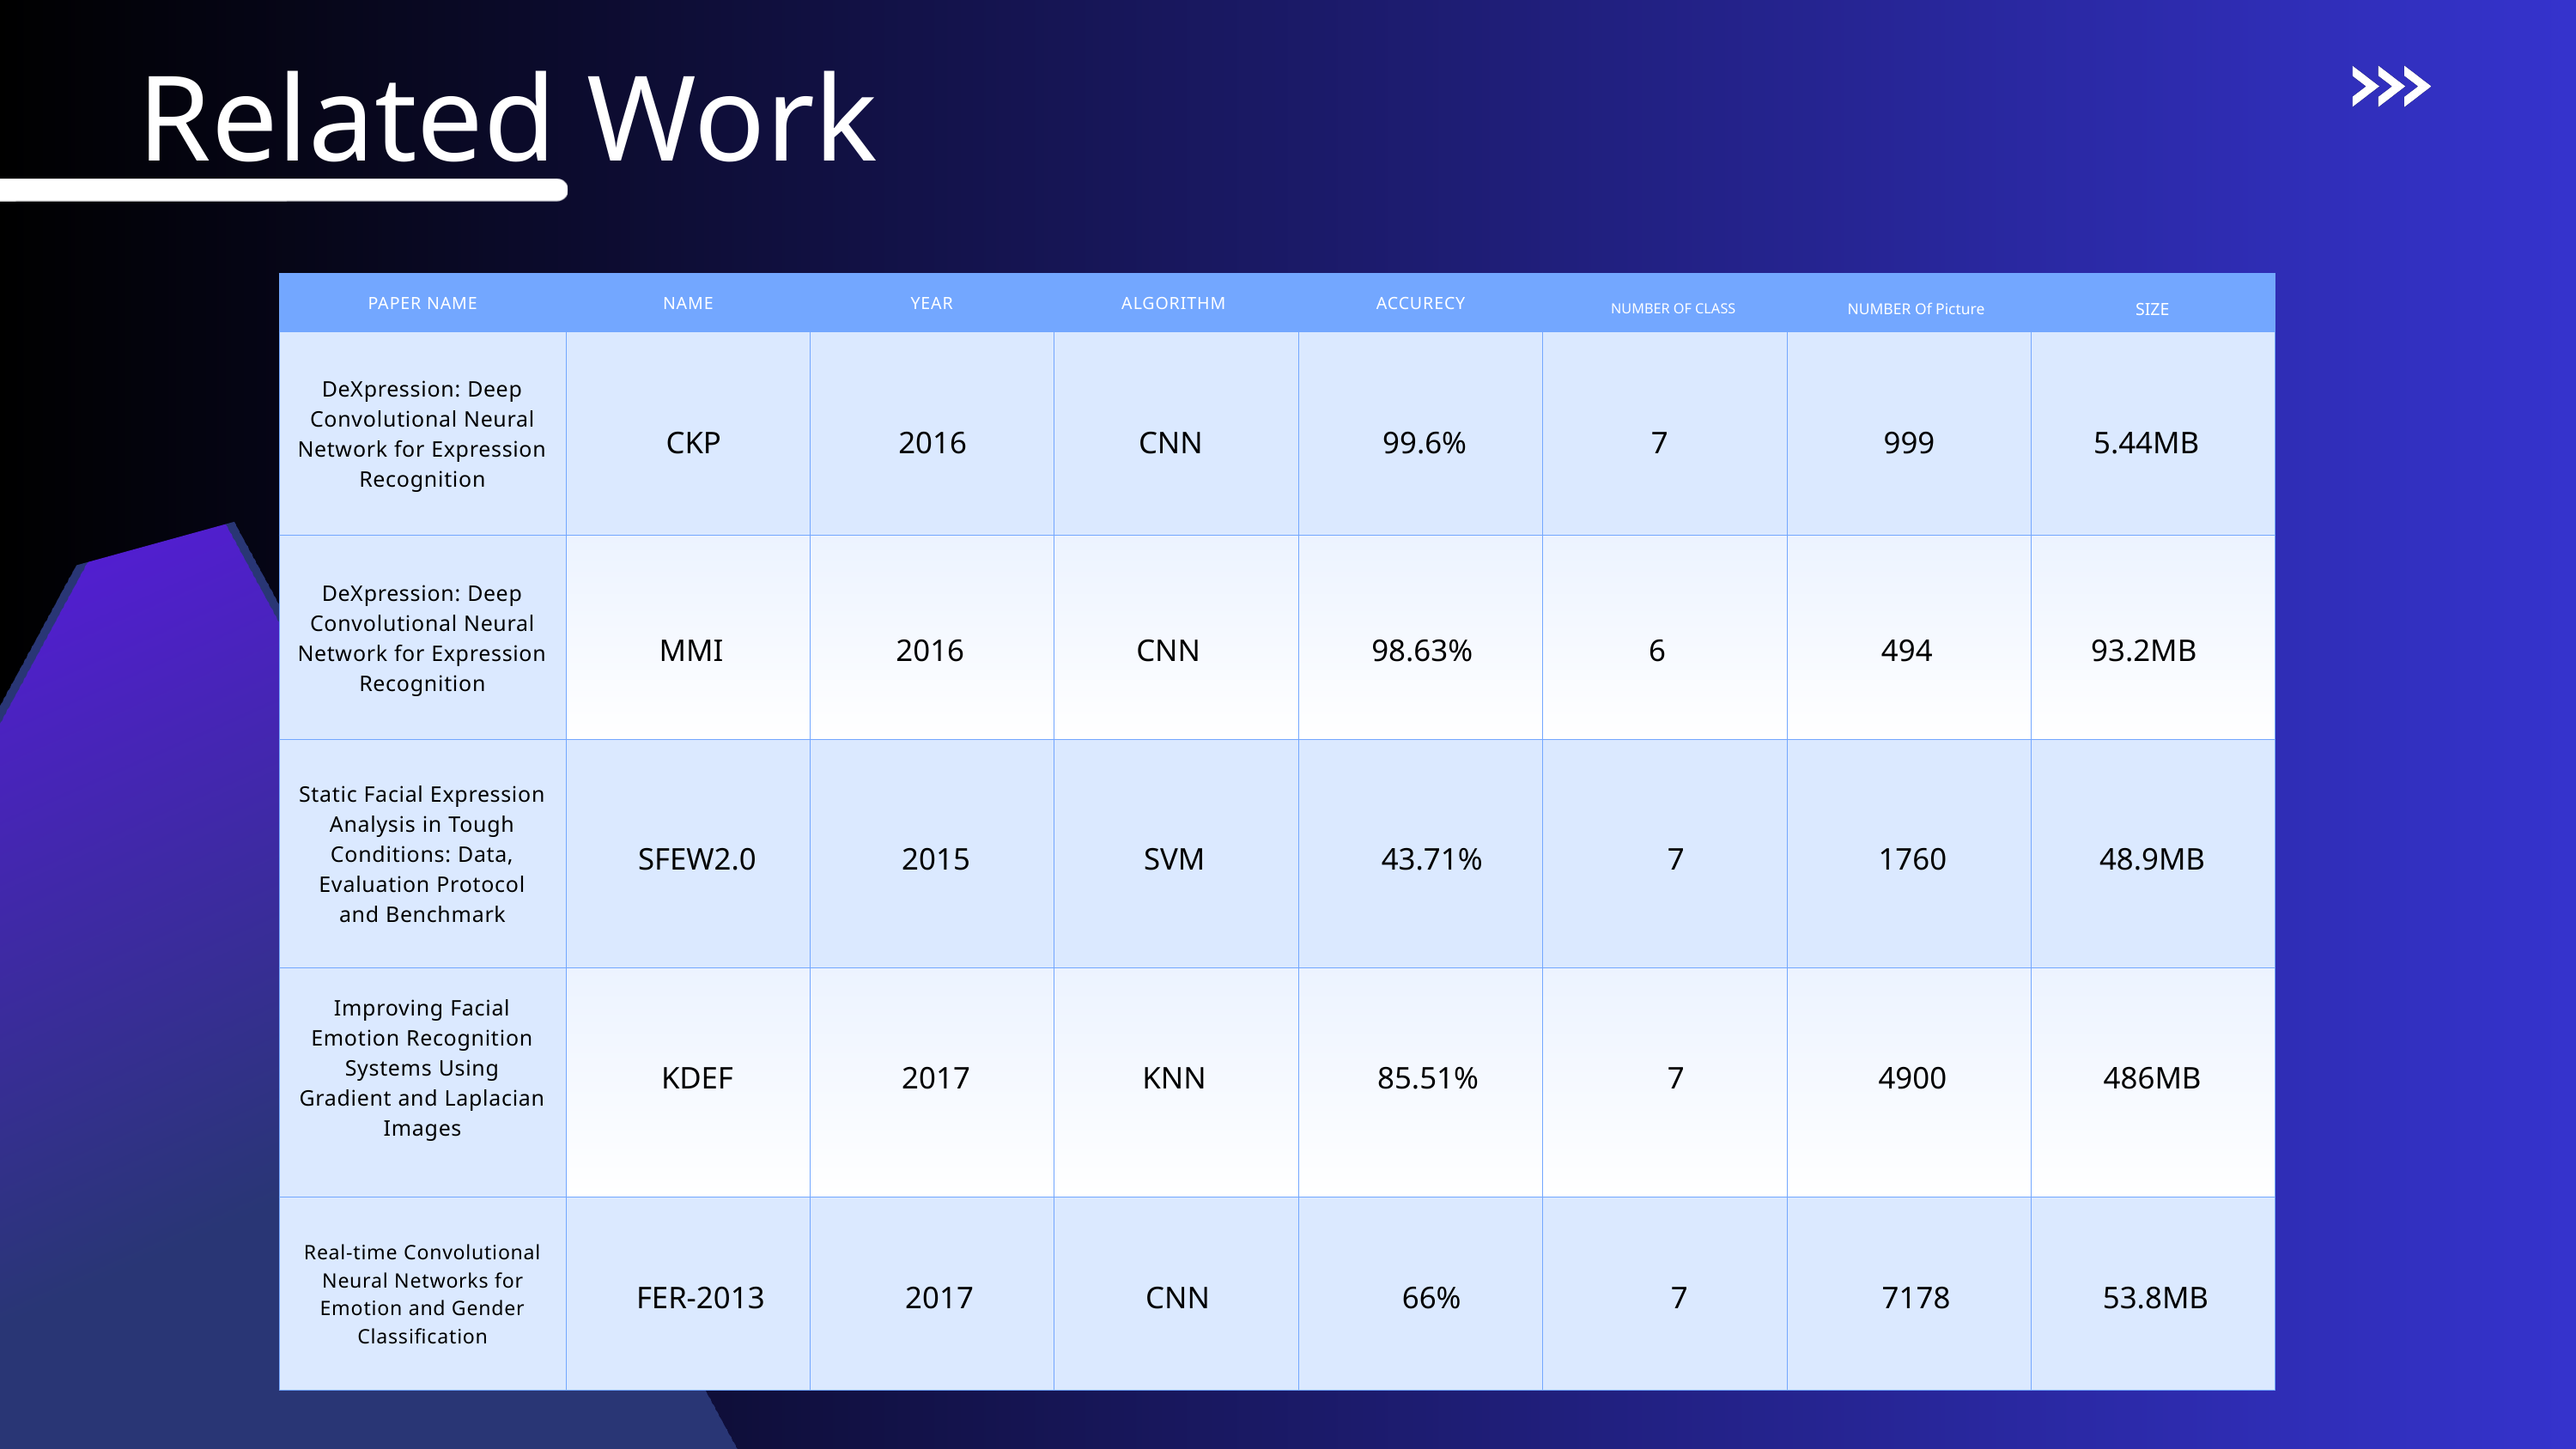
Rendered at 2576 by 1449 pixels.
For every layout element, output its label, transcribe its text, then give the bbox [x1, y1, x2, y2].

text_box 7 [1595, 846, 1758, 876]
table_cell [1788, 740, 2031, 967]
text_box 53.8MB [2075, 1285, 2237, 1316]
text_box NUMBER Of Picture [1833, 295, 1999, 318]
table_cell [2032, 968, 2275, 1197]
table_cell Improving Facial Emotion Recognition Systems Using Gradient and Laplacian Images [280, 968, 566, 1197]
text_box 2017 [858, 1285, 1021, 1316]
text_box [2352, 65, 2432, 107]
table_cell [1054, 968, 1298, 1197]
table_cell [1543, 968, 1787, 1197]
table_cell [567, 332, 810, 535]
table_cell [1054, 536, 1298, 739]
table_cell [1543, 332, 1787, 535]
table_header PAPER NAME [280, 274, 566, 331]
table_cell DeXpression: Deep Convolutional Neural Network for Expression Recognition [280, 332, 566, 535]
text_box CNN [1090, 429, 1252, 460]
table_cell [1788, 536, 2031, 739]
table_cell DeXpression: Deep Convolutional Neural Network for Expression Recognition [280, 536, 566, 739]
text_box 5.44MB [2065, 429, 2227, 460]
text_box 2017 [854, 1065, 1018, 1096]
table_header ALGORITHM [1054, 274, 1298, 331]
text_box SVM [1093, 846, 1255, 876]
text_box 7 [1595, 1065, 1758, 1096]
table_cell [1543, 536, 1787, 739]
text_box SIZE [2069, 295, 2236, 319]
table_cell [1299, 1197, 1542, 1390]
table_cell [1054, 1197, 1298, 1390]
text_box 6 [1576, 638, 1739, 668]
table_header NAME [567, 274, 810, 331]
text_box FER-2013 [619, 1285, 782, 1316]
text_box 7 [1578, 429, 1741, 460]
table_cell Real-time Convolutional Neural Networks for Emotion and Gender Classification [280, 1197, 566, 1390]
text_box KNN [1093, 1065, 1255, 1096]
table_cell [567, 740, 810, 967]
table_cell [1788, 332, 2031, 535]
table_cell [567, 968, 810, 1197]
table_cell [1543, 1197, 1787, 1390]
table_header [1788, 274, 2031, 331]
text_box CNN [1097, 1285, 1259, 1316]
text_box 93.2MB [2063, 638, 2226, 668]
table_cell [2032, 332, 2275, 535]
text_box 2016 [849, 638, 1012, 668]
text_box 7 [1598, 1285, 1761, 1316]
table_cell [1299, 968, 1542, 1197]
text_box 1760 [1832, 846, 1994, 876]
table_cell [1543, 740, 1787, 967]
table_header YEAR [811, 274, 1054, 331]
table_header [2032, 274, 2275, 331]
text_box 85.51% [1347, 1065, 1510, 1096]
text_box CNN [1087, 638, 1249, 668]
text_box NUMBER OF CLASS [1589, 296, 1758, 317]
text_box 7178 [1835, 1285, 1997, 1316]
table_cell [567, 1197, 810, 1390]
text_box 486MB [2071, 1065, 2233, 1096]
text_box MMI [610, 638, 773, 668]
text_box [0, 179, 568, 202]
text_box 98.63% [1341, 638, 1504, 668]
text_box KDEF [616, 1065, 779, 1096]
table_cell Static Facial Expression Analysis in Tough Conditions: Data, Evaluation Protocol and Benchmark [280, 740, 566, 967]
table_cell [2032, 740, 2275, 967]
table_cell [1788, 968, 2031, 1197]
text_box 4900 [1832, 1065, 1994, 1096]
table_cell [811, 1197, 1054, 1390]
text_box CKP [612, 429, 775, 460]
text_box 48.9MB [2071, 846, 2233, 876]
text_box 999 [1828, 429, 1990, 460]
table_header [1543, 274, 1787, 331]
table_cell [567, 536, 810, 739]
text_box Related Work [137, 19, 1933, 185]
table_cell [811, 332, 1054, 535]
table_cell [811, 740, 1054, 967]
text_box 99.6% [1344, 429, 1506, 460]
table_cell [2032, 536, 2275, 739]
text_box 2015 [854, 846, 1018, 876]
text_box 43.71% [1347, 846, 1510, 876]
text_box 494 [1826, 638, 1988, 668]
table_cell [811, 536, 1054, 739]
table_cell [1299, 332, 1542, 535]
table_cell [811, 968, 1054, 1197]
table_cell [1788, 1197, 2031, 1390]
text_box SFEW2.0 [616, 846, 779, 876]
table_cell [1299, 740, 1542, 967]
table_cell [2032, 1197, 2275, 1390]
table_cell [1299, 536, 1542, 739]
table_cell [1054, 332, 1298, 535]
text_box [0, 509, 958, 1449]
text_box 2016 [851, 429, 1014, 460]
text_box 66% [1351, 1285, 1513, 1316]
table_cell [1054, 740, 1298, 967]
table_header ACCURECY [1299, 274, 1542, 331]
